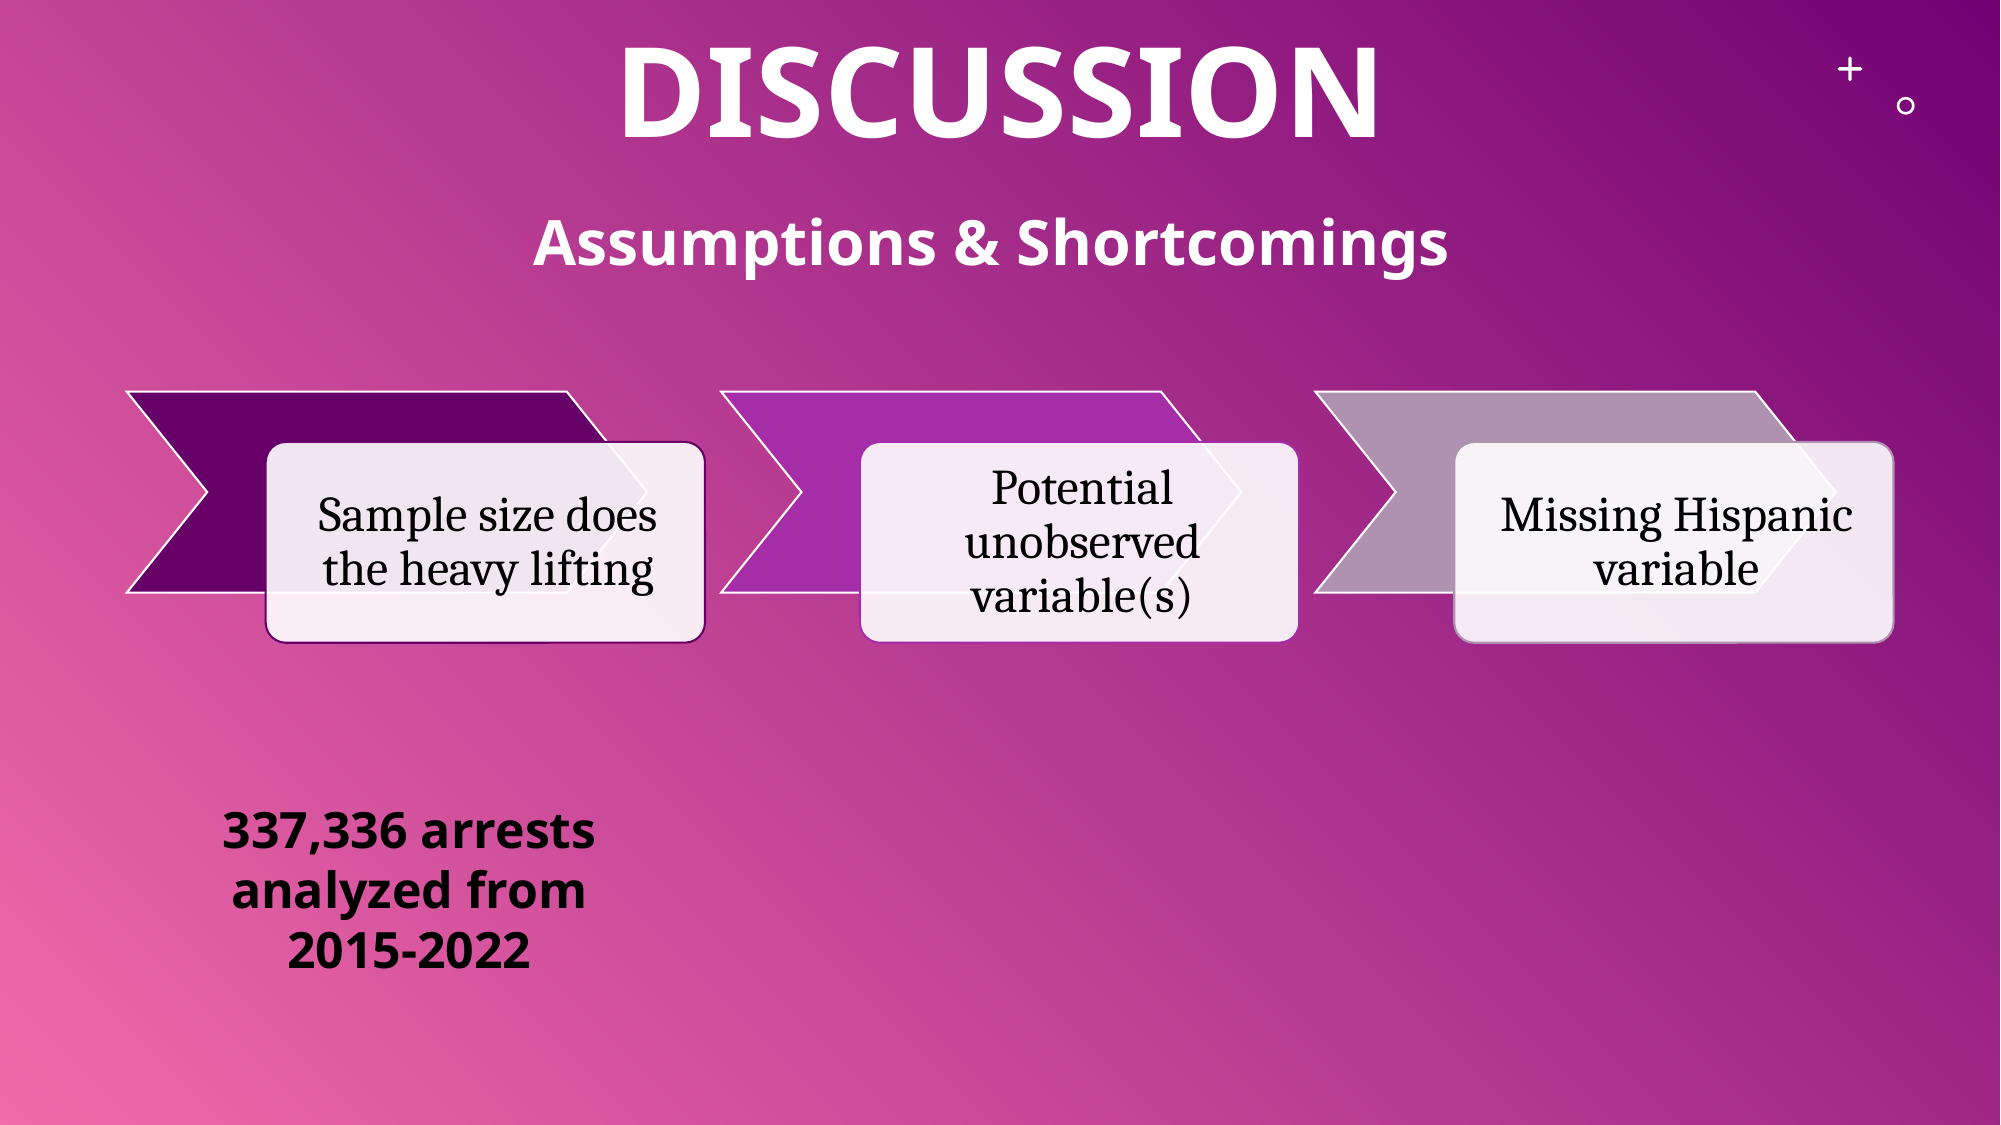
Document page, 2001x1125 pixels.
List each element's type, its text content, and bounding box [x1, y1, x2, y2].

text_box 337,336 arrests analyzed from 2015-2022 [163, 790, 655, 986]
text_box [126, 324, 1894, 711]
text_box Assumptions & Shortcomings [0, 195, 2000, 326]
title Discussion [116, 13, 1884, 181]
